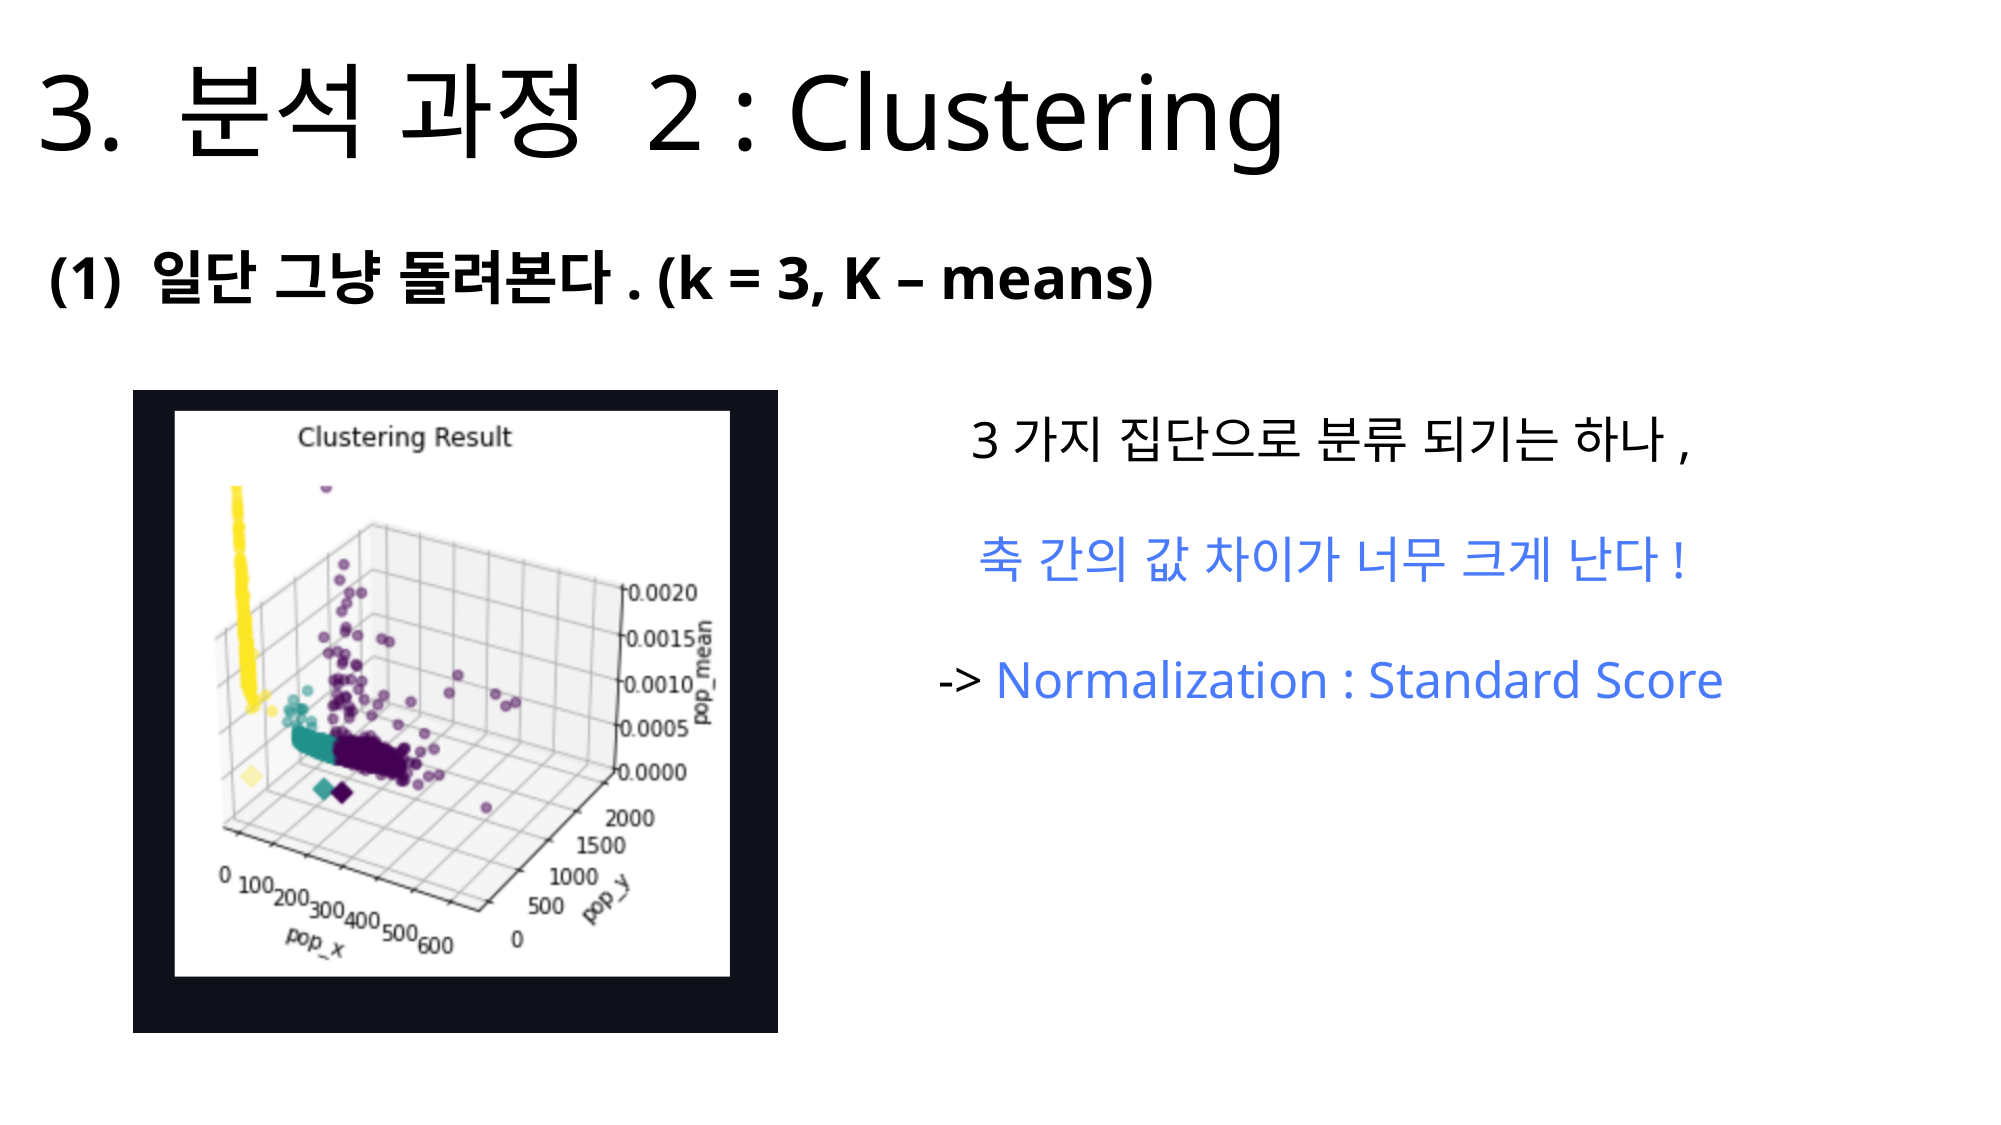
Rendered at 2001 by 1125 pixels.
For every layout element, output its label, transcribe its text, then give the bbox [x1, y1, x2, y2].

text_box (1) 일단 그냥 돌려본다. (k = 3, K – means) [34, 234, 1917, 319]
text_box 3가지 집단으로 분류 되기는 하나, 축 간의 값 차이가 너무 크게 난다! -> Normalization : Standard Score [882, 401, 1782, 716]
picture [133, 390, 778, 1033]
text_box 3. 분석 과정 2 : Clustering [23, 38, 1448, 179]
